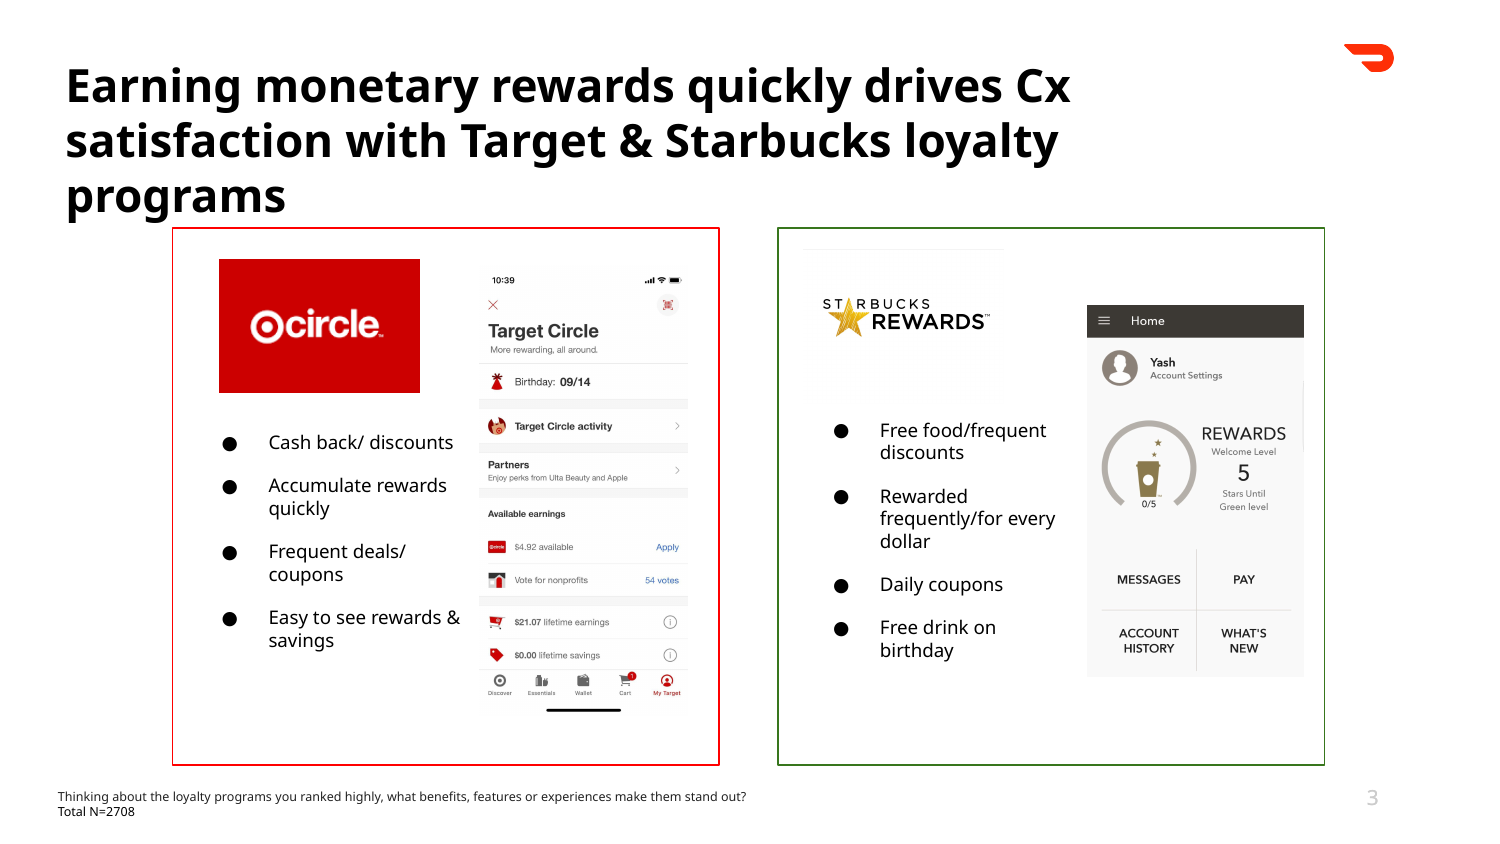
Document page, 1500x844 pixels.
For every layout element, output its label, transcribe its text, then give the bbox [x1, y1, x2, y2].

picture [1344, 44, 1394, 72]
slide_number ‹#› [1303, 764, 1394, 830]
picture [479, 265, 688, 716]
text_box Free food/frequent discounts Rewarded frequently/for every dollar Daily coupons Free drink on birthday [790, 403, 1073, 677]
text_box Earning monetary rewards quickly drives Cx satisfaction with Target & Starbucks loyalty programs [50, 41, 1246, 128]
picture [219, 259, 420, 394]
text_box Cash back/ discounts Accumulate rewards quickly Frequent deals/ coupons Easy to see rewards & savings [178, 415, 474, 666]
text_box [172, 227, 720, 765]
text_box [777, 227, 1325, 765]
picture [1087, 304, 1304, 677]
picture [803, 248, 1004, 404]
text_box Thinking about the loyalty programs you ranked highly, what benefits, features or experiences make them stand out? Total N=2708 [42, 774, 1255, 835]
